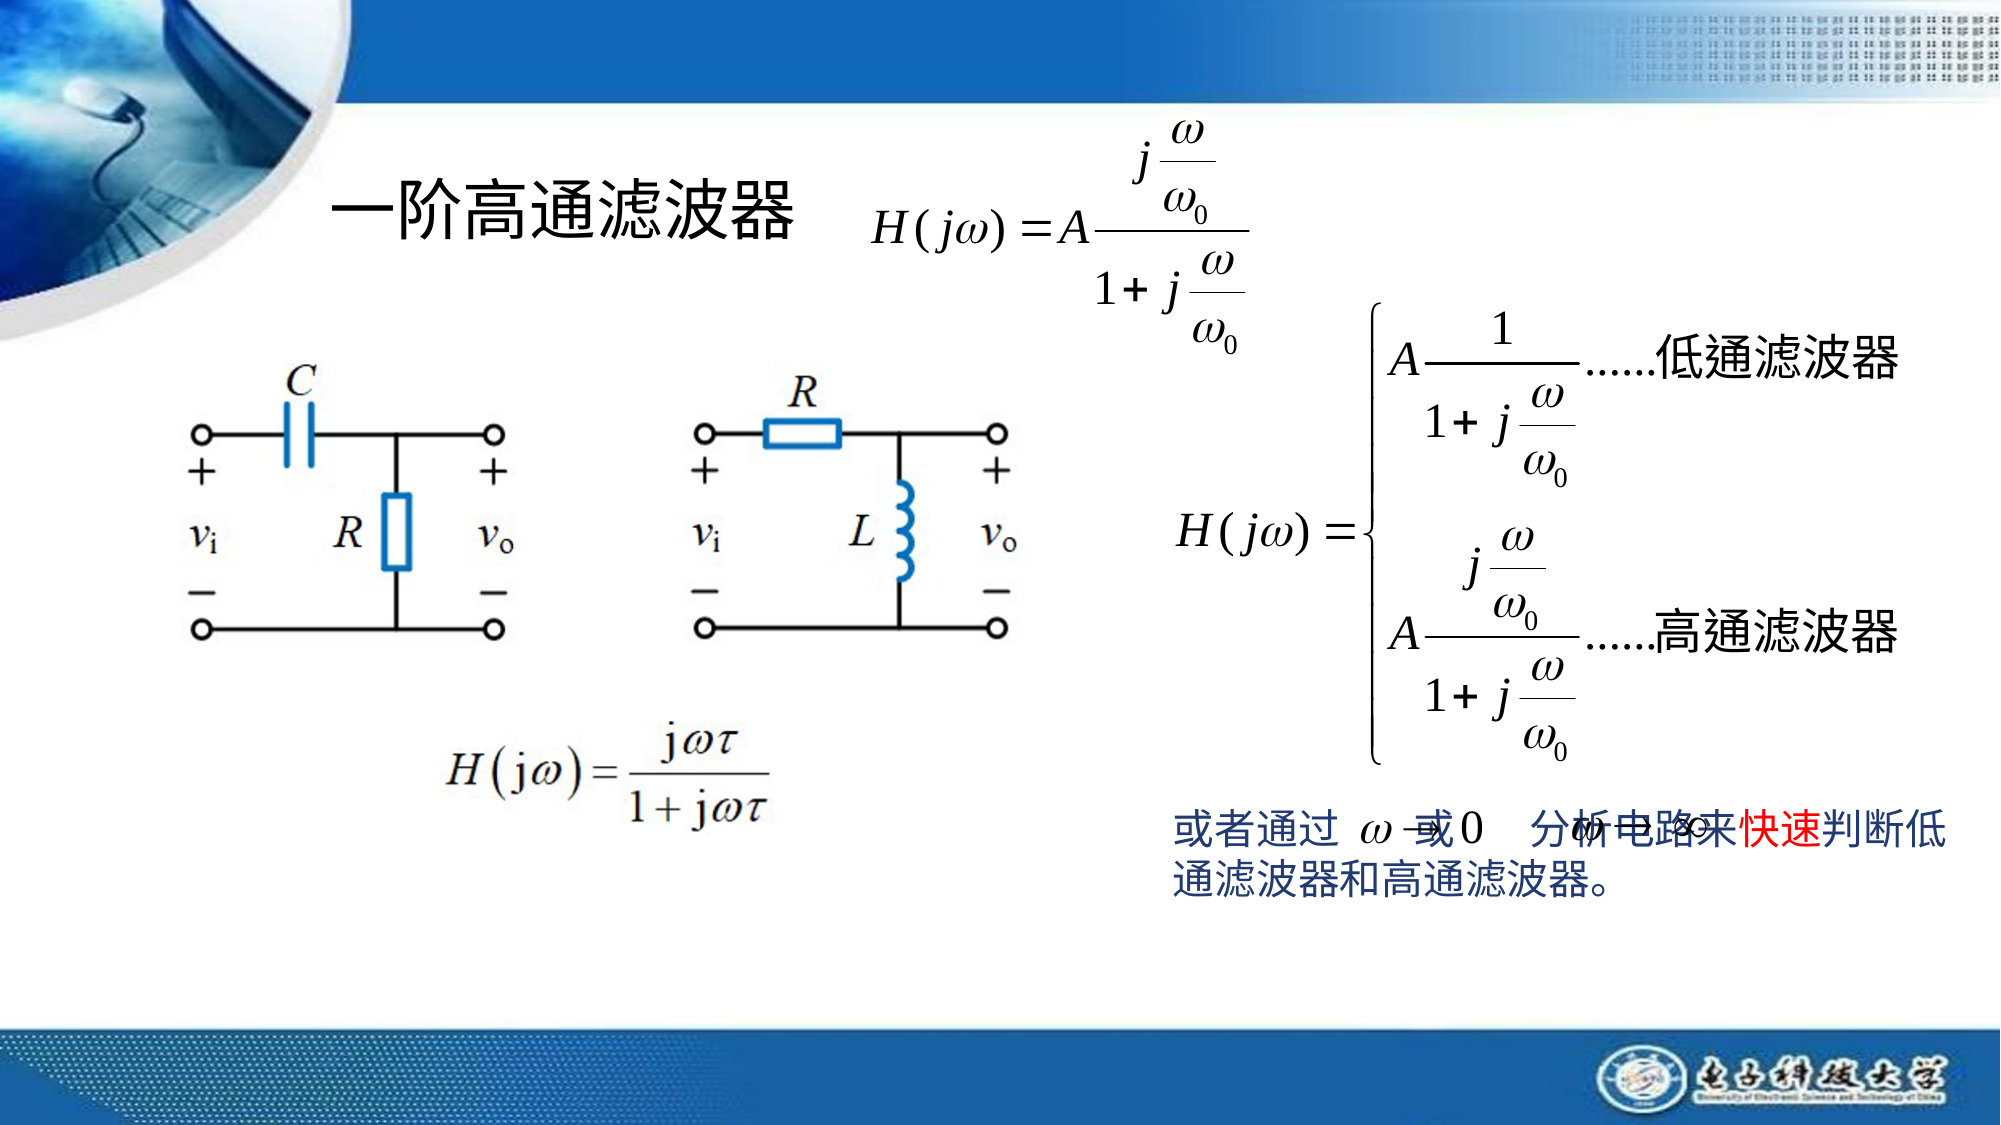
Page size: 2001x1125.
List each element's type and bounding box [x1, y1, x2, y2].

text_box [1563, 808, 1714, 854]
text_box [1353, 799, 1494, 855]
text_box [862, 95, 1260, 366]
text_box [1167, 292, 1908, 776]
picture [0, 0, 2000, 1125]
